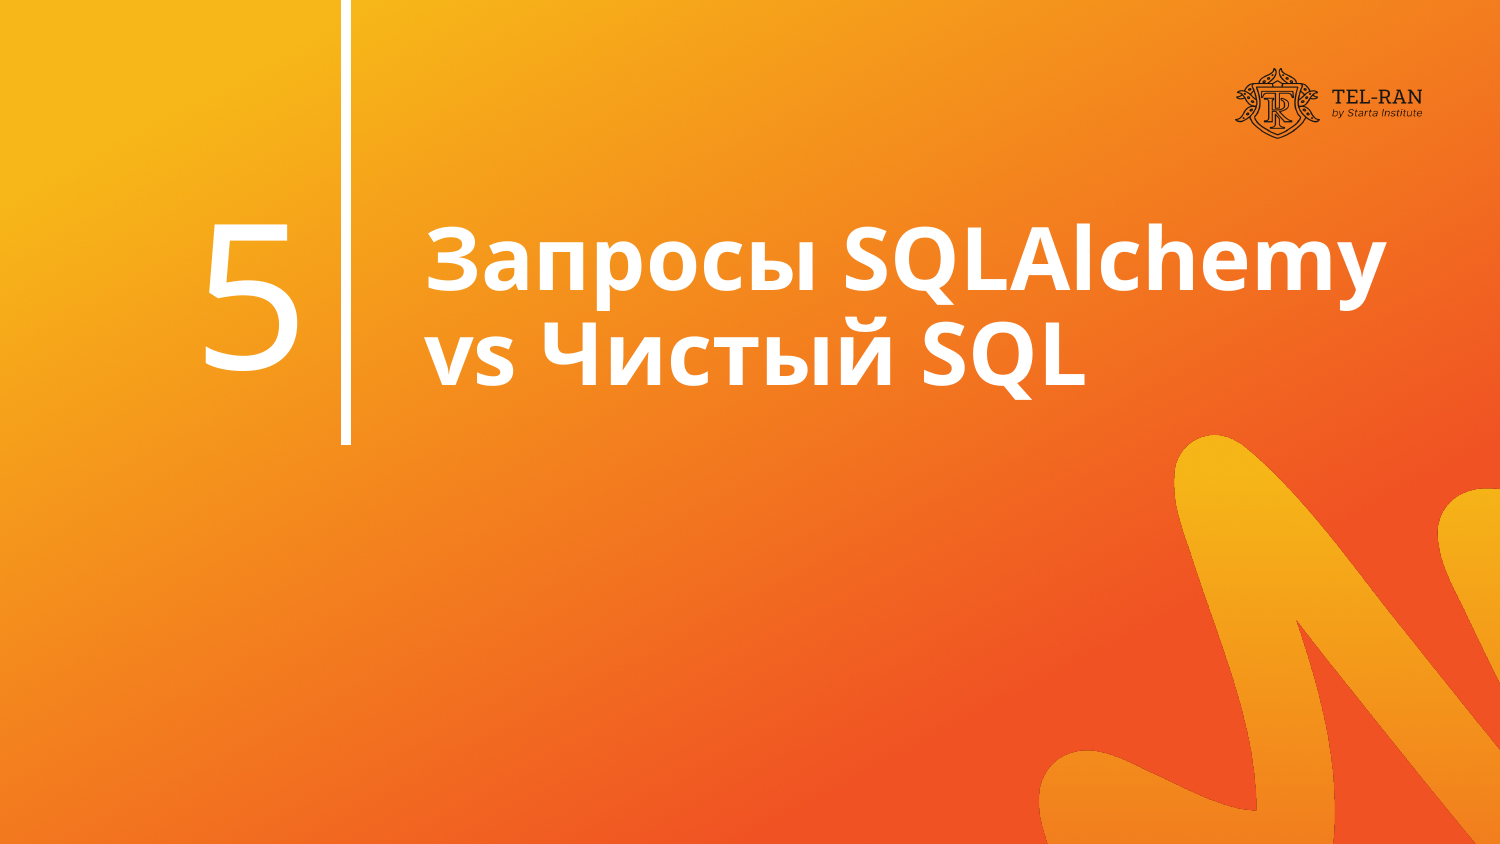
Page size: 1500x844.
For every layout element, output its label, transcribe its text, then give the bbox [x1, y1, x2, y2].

subtitle Запросы SQLAlchemy vs Чистый SQL [409, 200, 1415, 720]
title 5 [21, 138, 324, 445]
picture [0, 0, 1500, 844]
